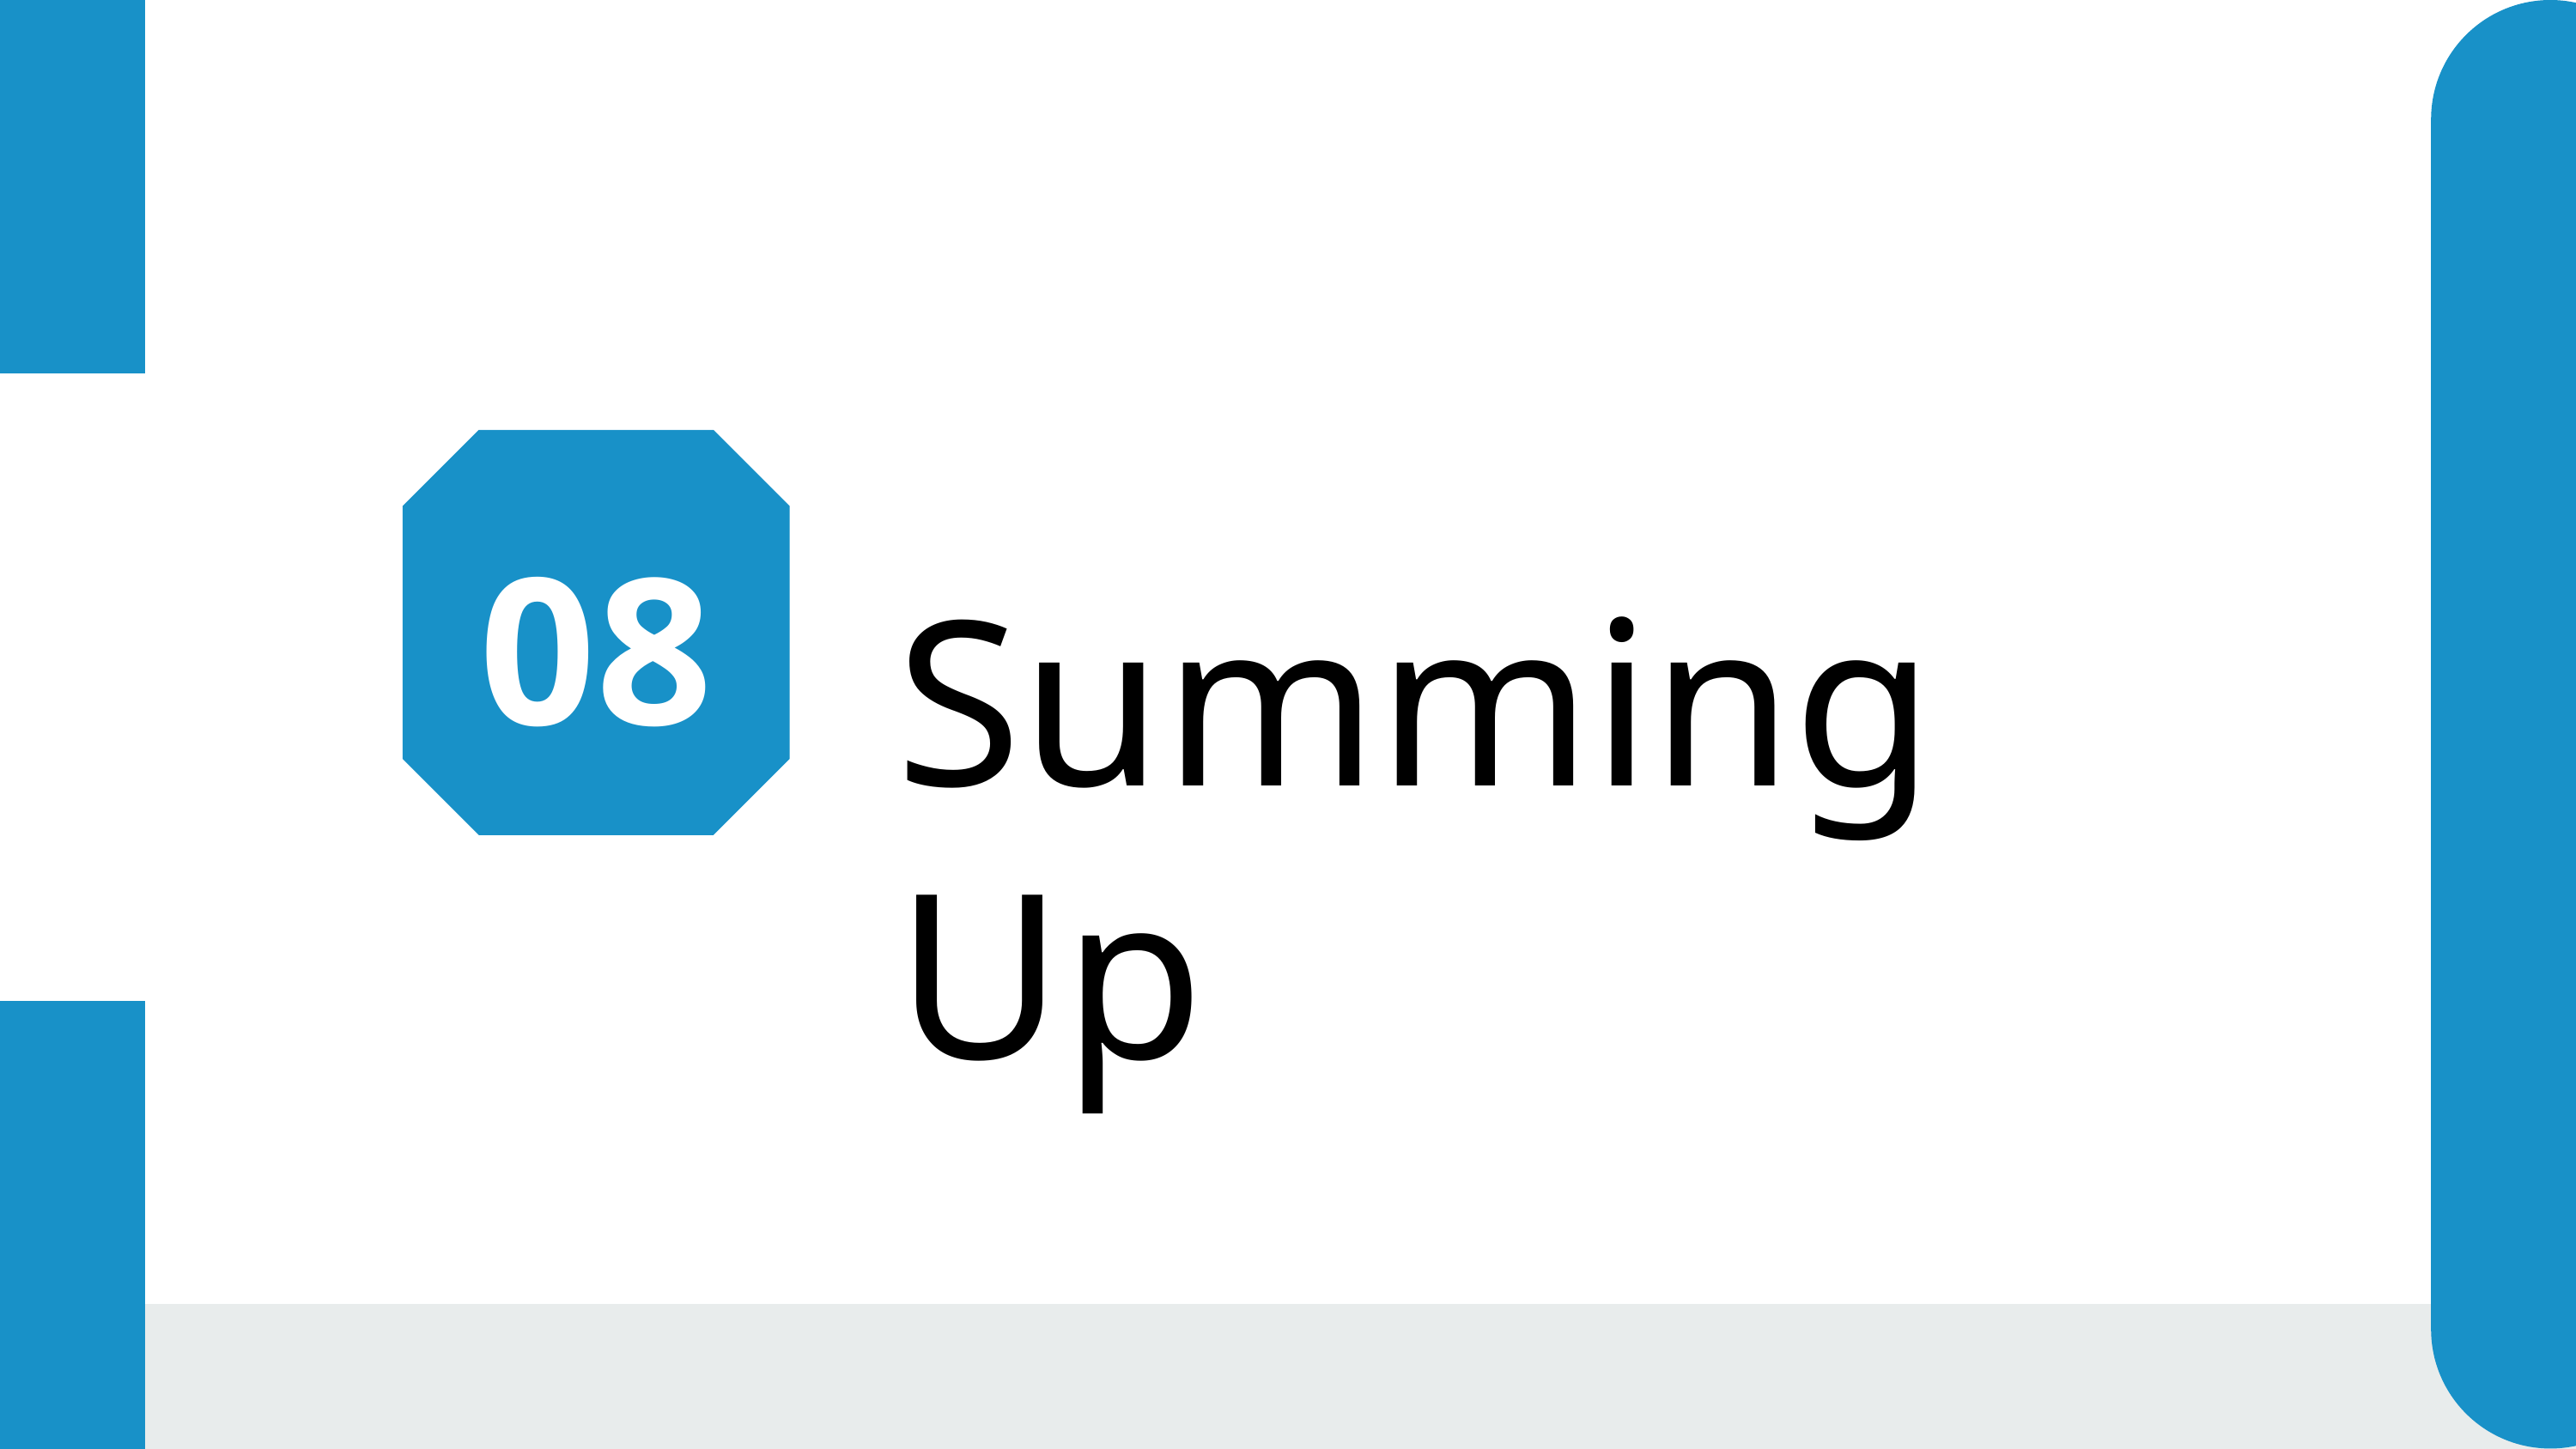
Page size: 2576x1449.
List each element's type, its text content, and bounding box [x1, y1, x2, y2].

text_box Summing Up [896, 559, 2173, 1105]
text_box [0, 1000, 145, 1449]
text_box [0, 0, 145, 374]
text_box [148, 1303, 2427, 1449]
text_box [402, 397, 790, 848]
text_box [2430, 0, 2576, 1449]
